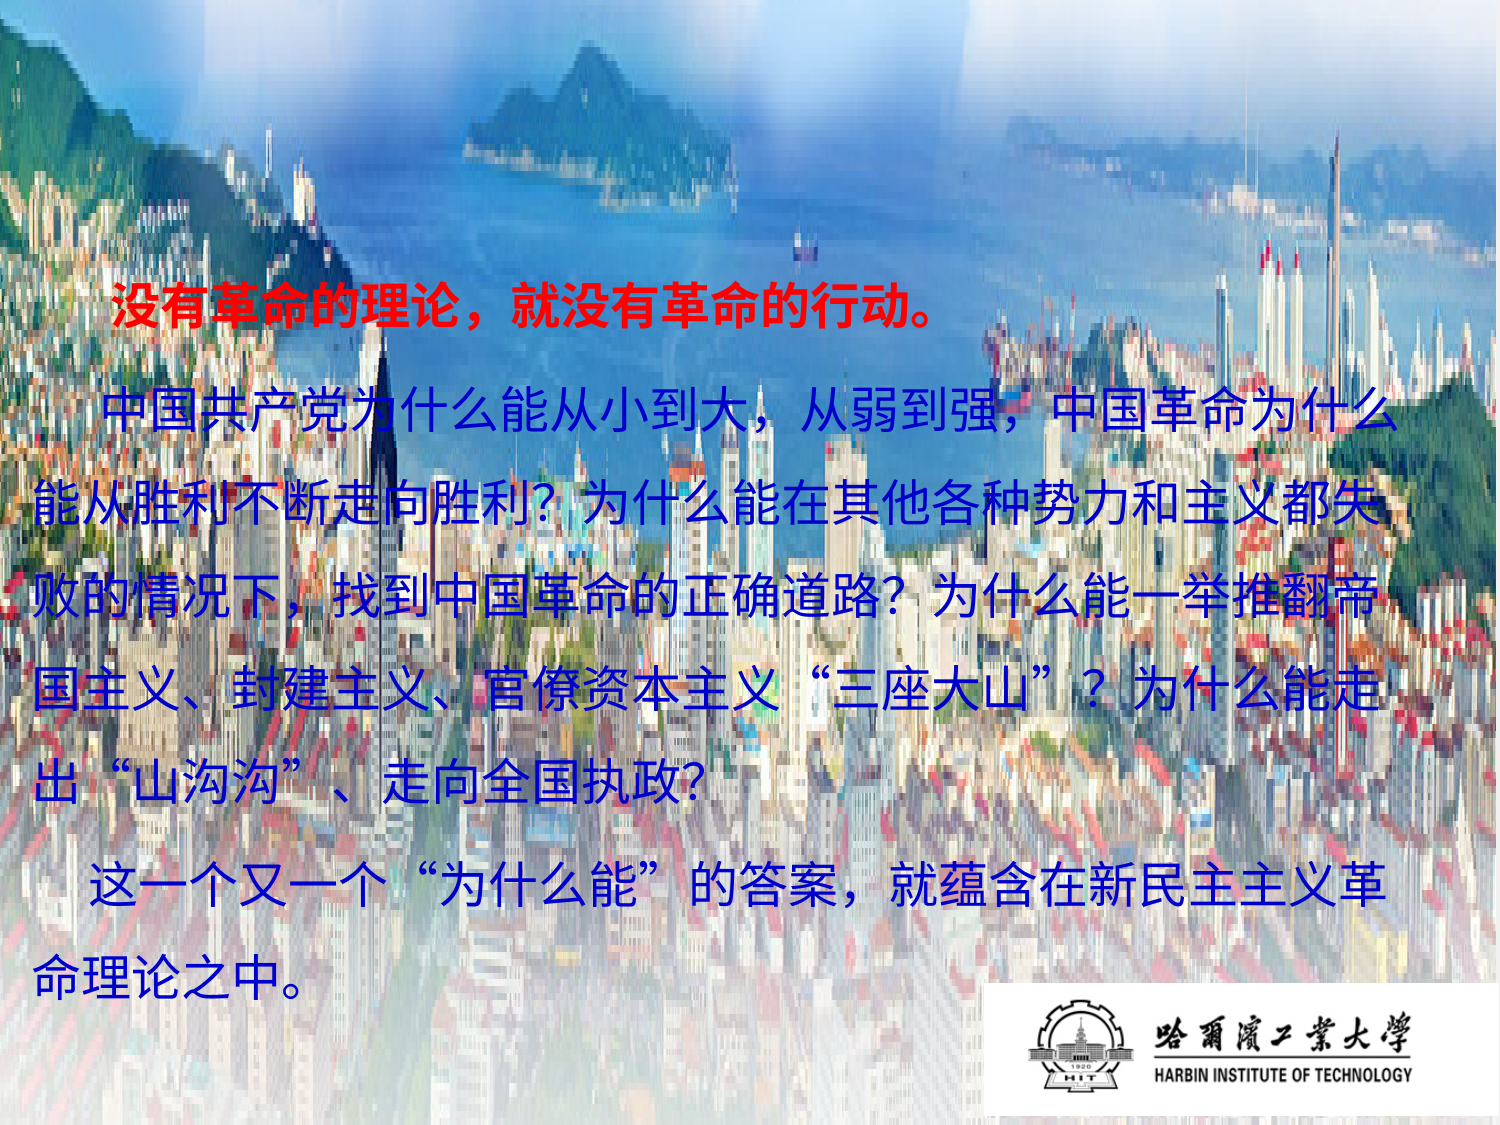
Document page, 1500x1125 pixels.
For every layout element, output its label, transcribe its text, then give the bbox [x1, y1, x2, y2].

picture [0, 0, 1500, 1125]
list 没有革命的理论，就没有革命的行动。 中国共产党为什么能从小到大，从弱到强，中国革命为什么能从胜利不断走向胜利？为什么能在其他各种势力和主义都失败的情况下，找到中国革命的正确道路？为什么能一举推翻帝国主义、封建主义、官僚资本主义“三座大山”？为什么能走出“山沟沟”、走向全国执政？ 这一个又一个“为什么能”的答案，就蕴含在新民主主义革命理论之中。 [16, 219, 1446, 1073]
